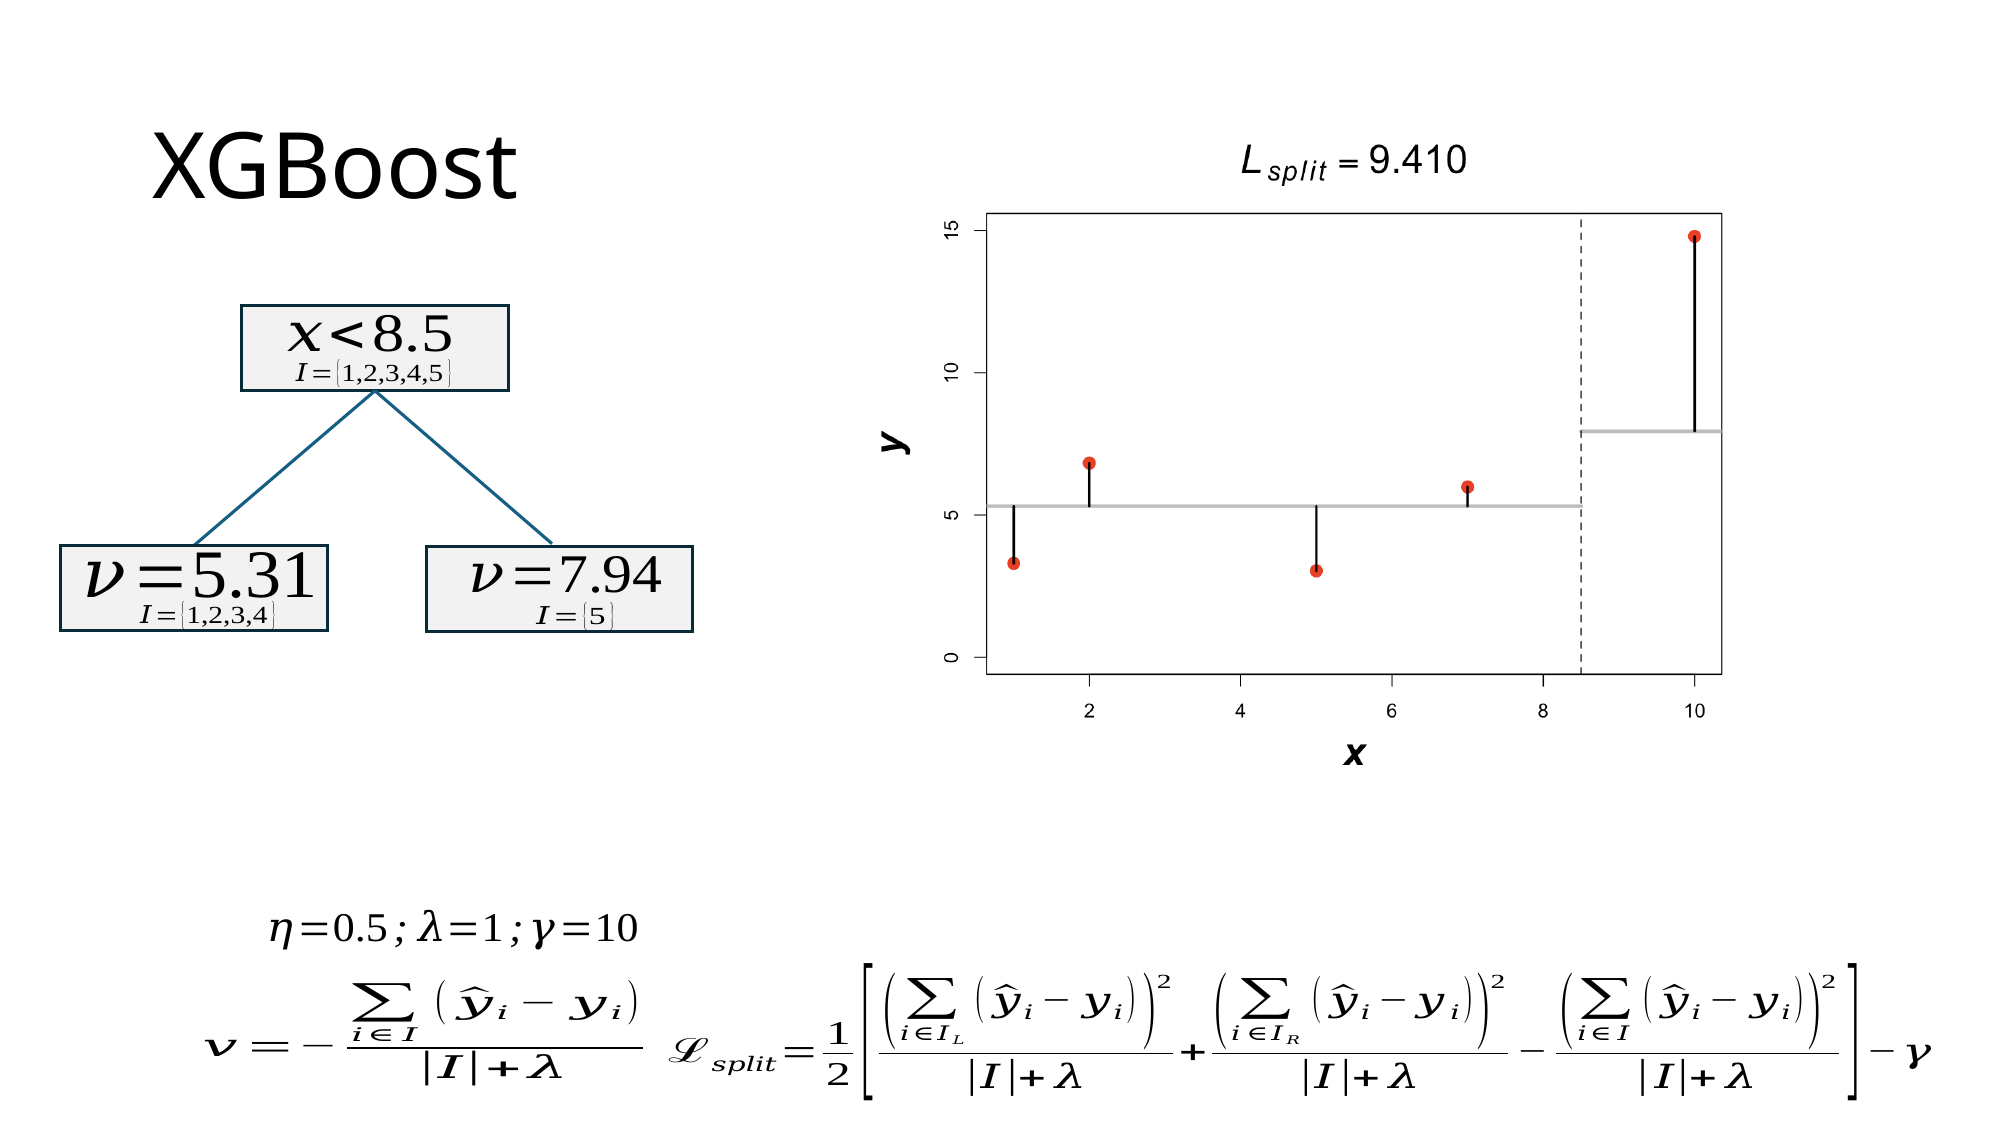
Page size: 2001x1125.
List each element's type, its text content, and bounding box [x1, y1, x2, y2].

title XGBoost [137, 59, 1863, 278]
picture [865, 122, 1759, 775]
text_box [60, 303, 694, 632]
